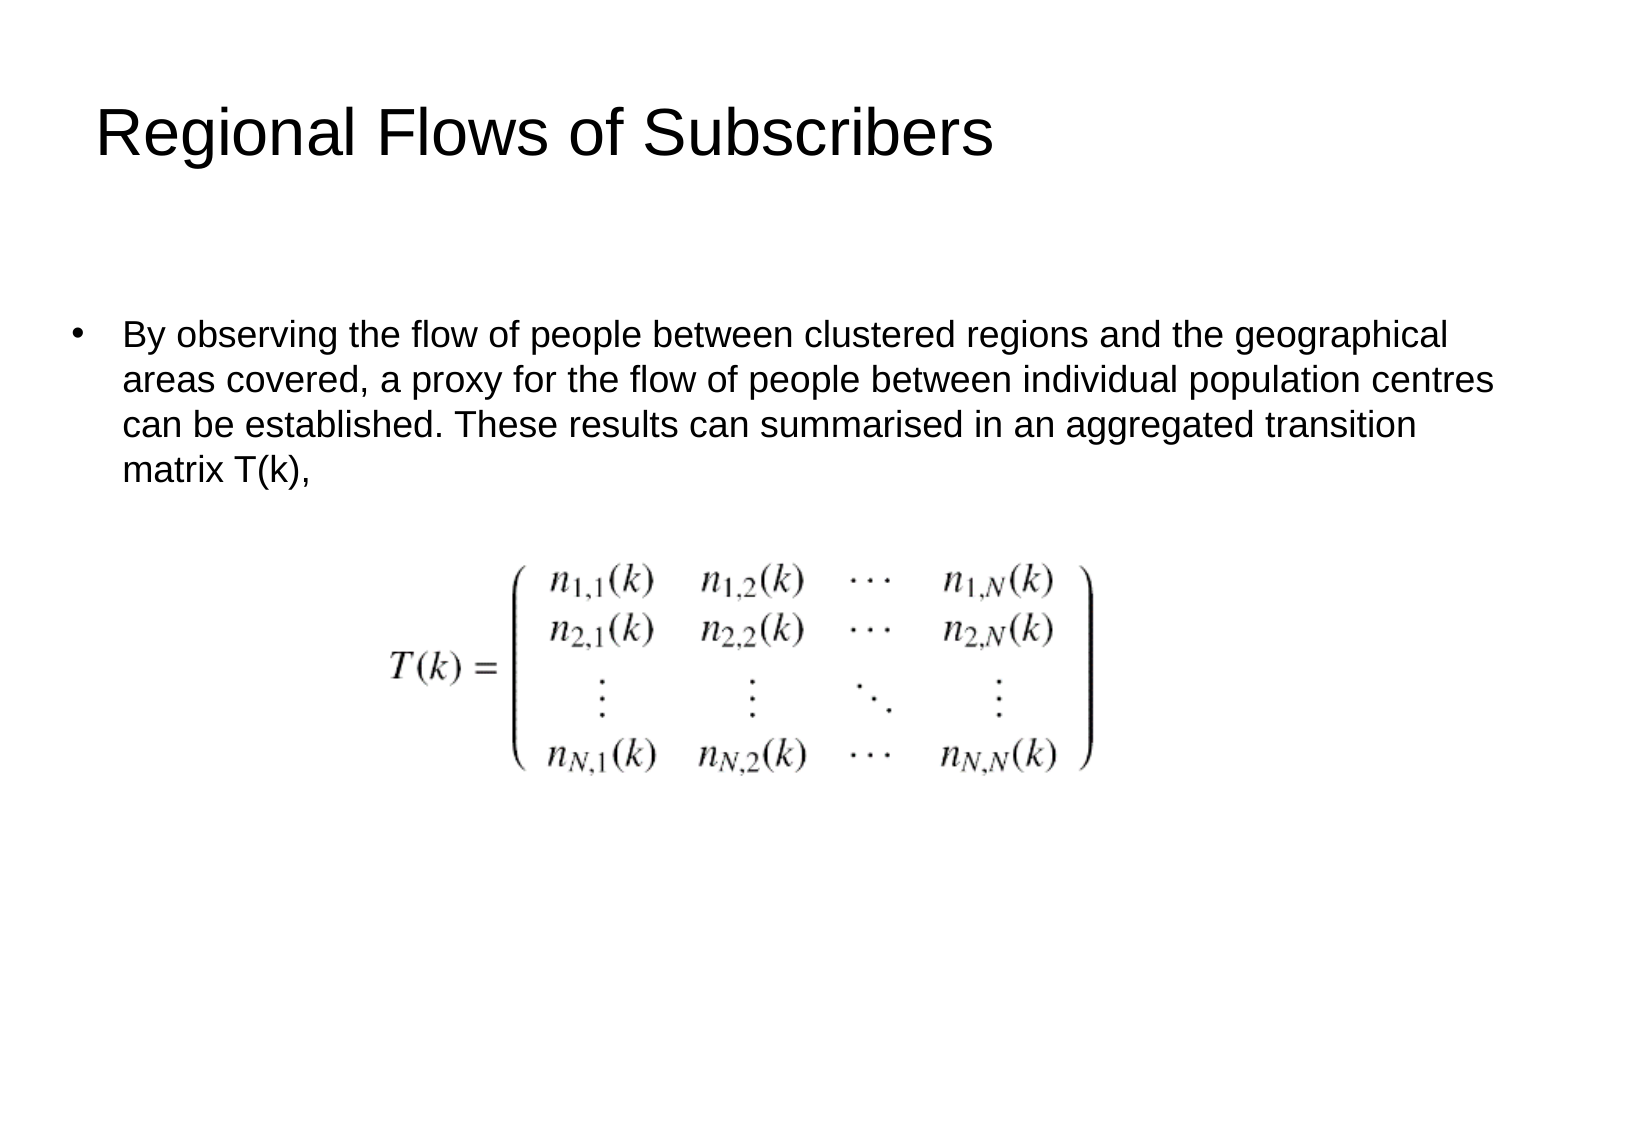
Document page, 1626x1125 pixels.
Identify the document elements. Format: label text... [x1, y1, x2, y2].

title Regional Flows of Subscribers [80, 90, 1543, 278]
picture [375, 550, 1134, 799]
list By observing the flow of people between clustered regions and the geographical areas covered, a proxy for the flow of people between individual population centres can be established. These results can summarised in an aggregated transition matrix T(k), [56, 302, 1519, 868]
